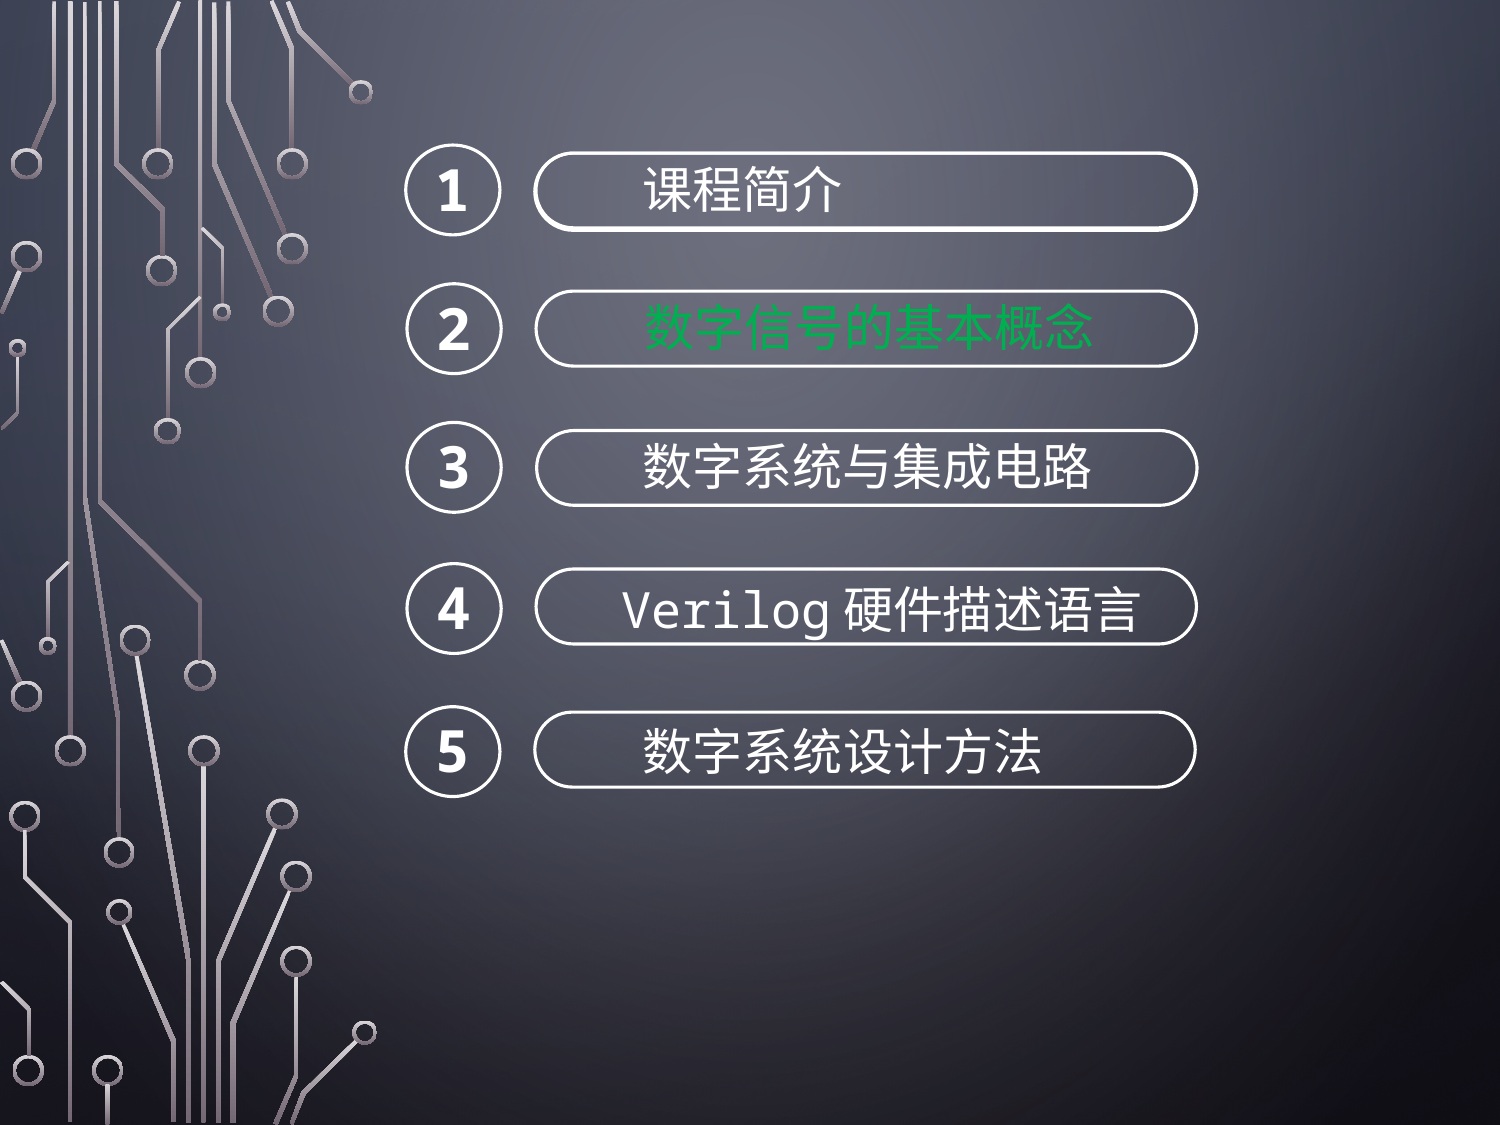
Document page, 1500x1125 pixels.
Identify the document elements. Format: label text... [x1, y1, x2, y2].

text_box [405, 144, 501, 236]
text_box [536, 568, 1197, 644]
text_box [405, 706, 501, 797]
text_box [534, 153, 1196, 231]
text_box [406, 283, 502, 374]
text_box [534, 712, 1196, 788]
text_box 数字系统设计方法 [629, 714, 1057, 788]
text_box [536, 291, 1197, 367]
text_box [406, 563, 502, 654]
text_box 数字信号的基本概念 [630, 289, 1108, 364]
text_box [406, 422, 502, 513]
text_box 数字系统与集成电路 [629, 428, 1107, 502]
text_box [536, 430, 1198, 506]
text_box Verilog硬件描述语言 [607, 571, 1157, 646]
